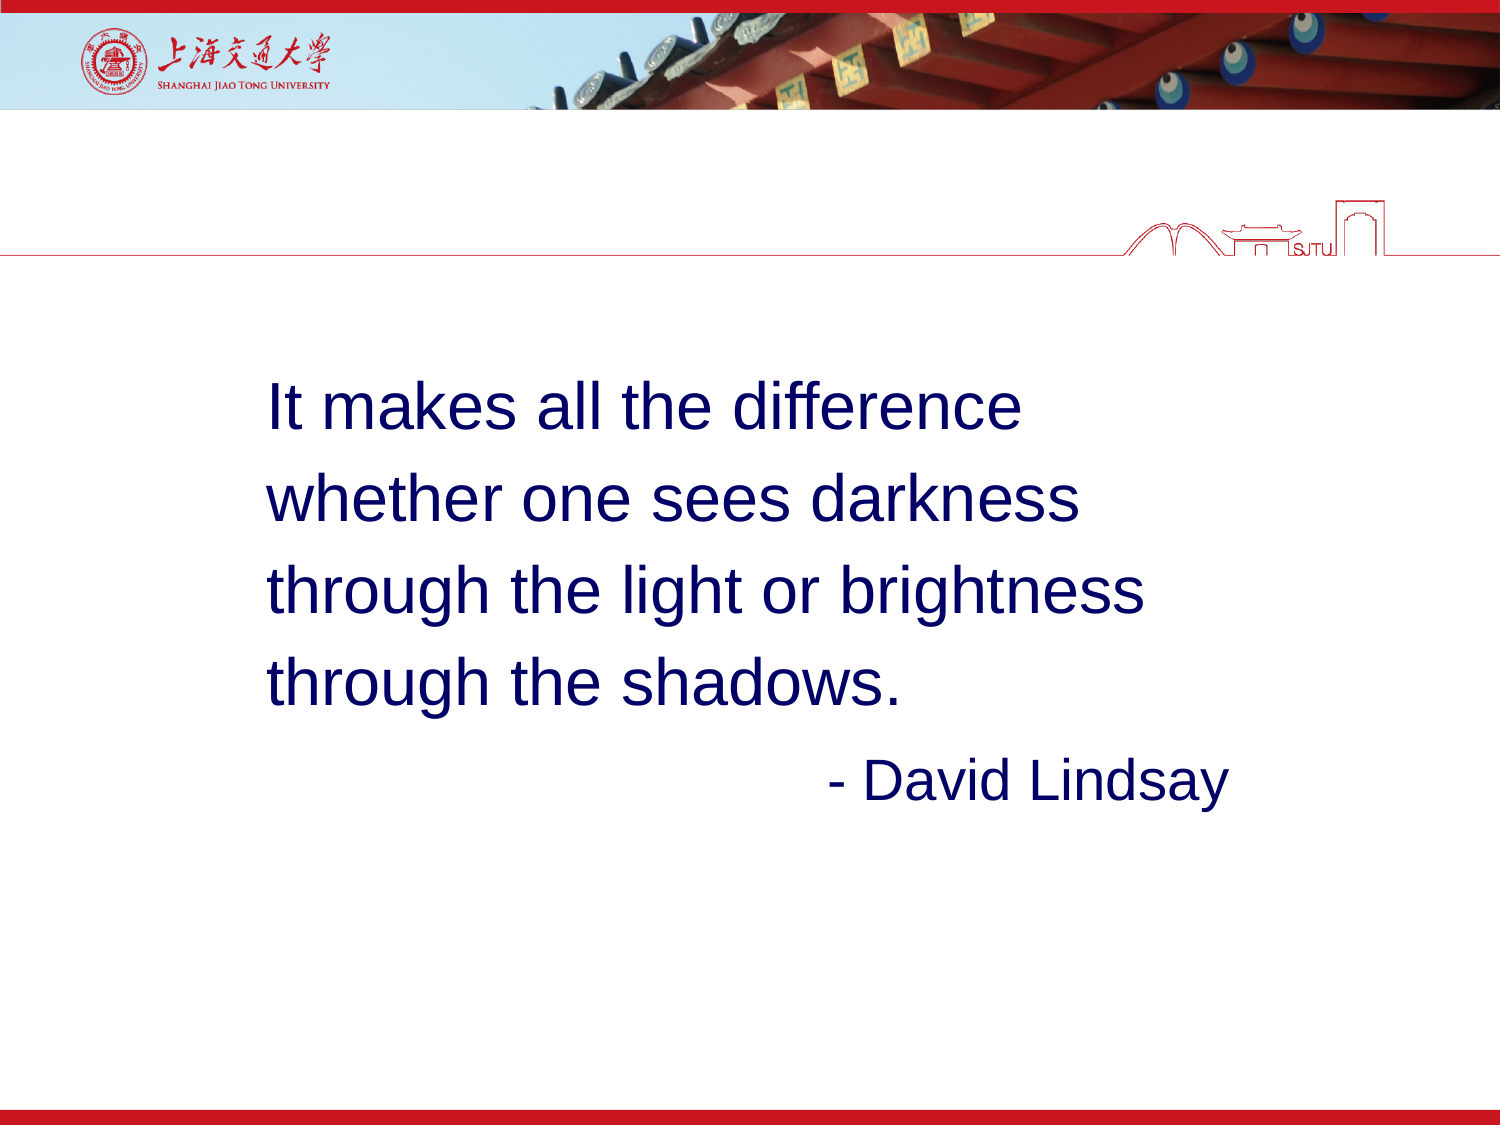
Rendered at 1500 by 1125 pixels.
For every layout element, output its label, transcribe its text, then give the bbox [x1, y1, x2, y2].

picture [0, 0, 1500, 110]
list It makes all the difference whether one sees darkness through the light or brightness through the shadows. - David Lindsay [251, 344, 1245, 1093]
picture [0, 200, 1500, 256]
